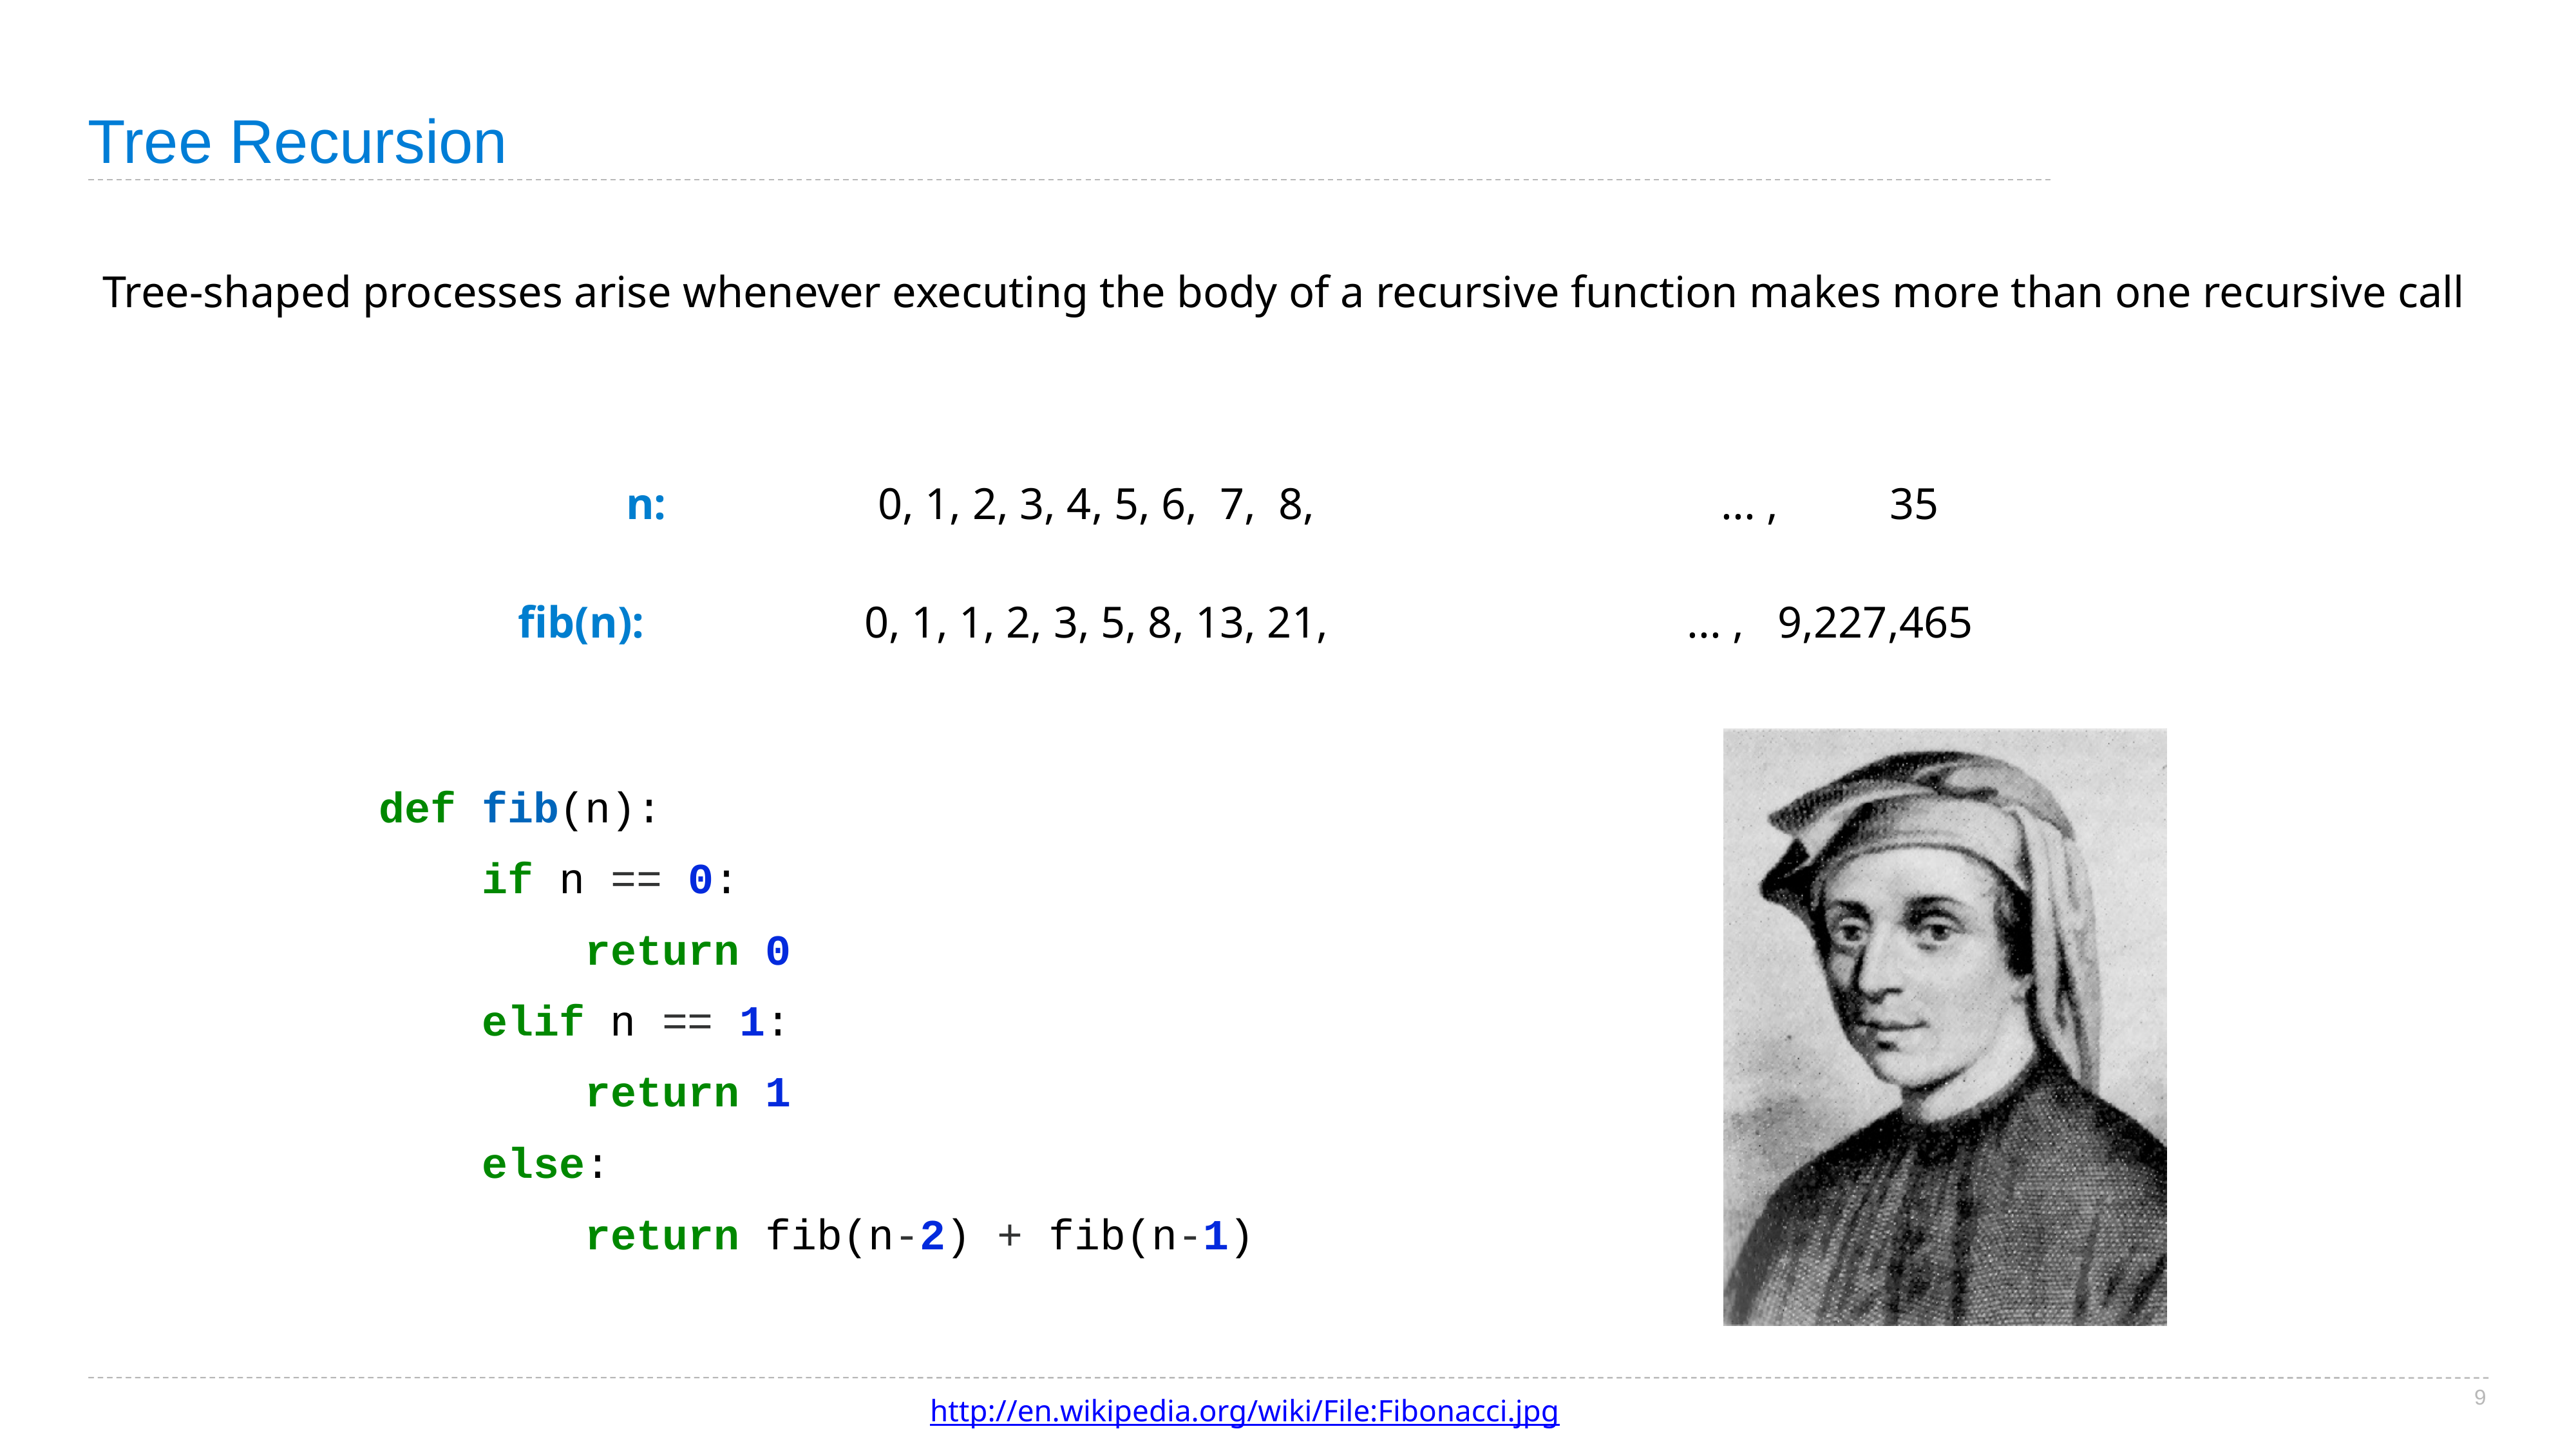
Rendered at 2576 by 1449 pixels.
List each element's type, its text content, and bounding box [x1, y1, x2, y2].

text_box ... , 9,227,465 [1662, 589, 1988, 652]
list Tree-shaped processes arise whenever executing the body of a recursive function makes more than one recursive call [88, 258, 2490, 408]
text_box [480, 589, 1470, 652]
text_box def fib(n): if n == 0: return 0 elif n == 1: return 1 else: return fib(n-2) + fib(n-1) [373, 754, 813, 1264]
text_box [610, 471, 1470, 534]
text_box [817, 728, 2167, 1435]
slide_number 9 [2473, 1383, 2488, 1408]
text_box ... , 35 [1696, 471, 1953, 534]
title Tree Recursion [88, 0, 2050, 178]
